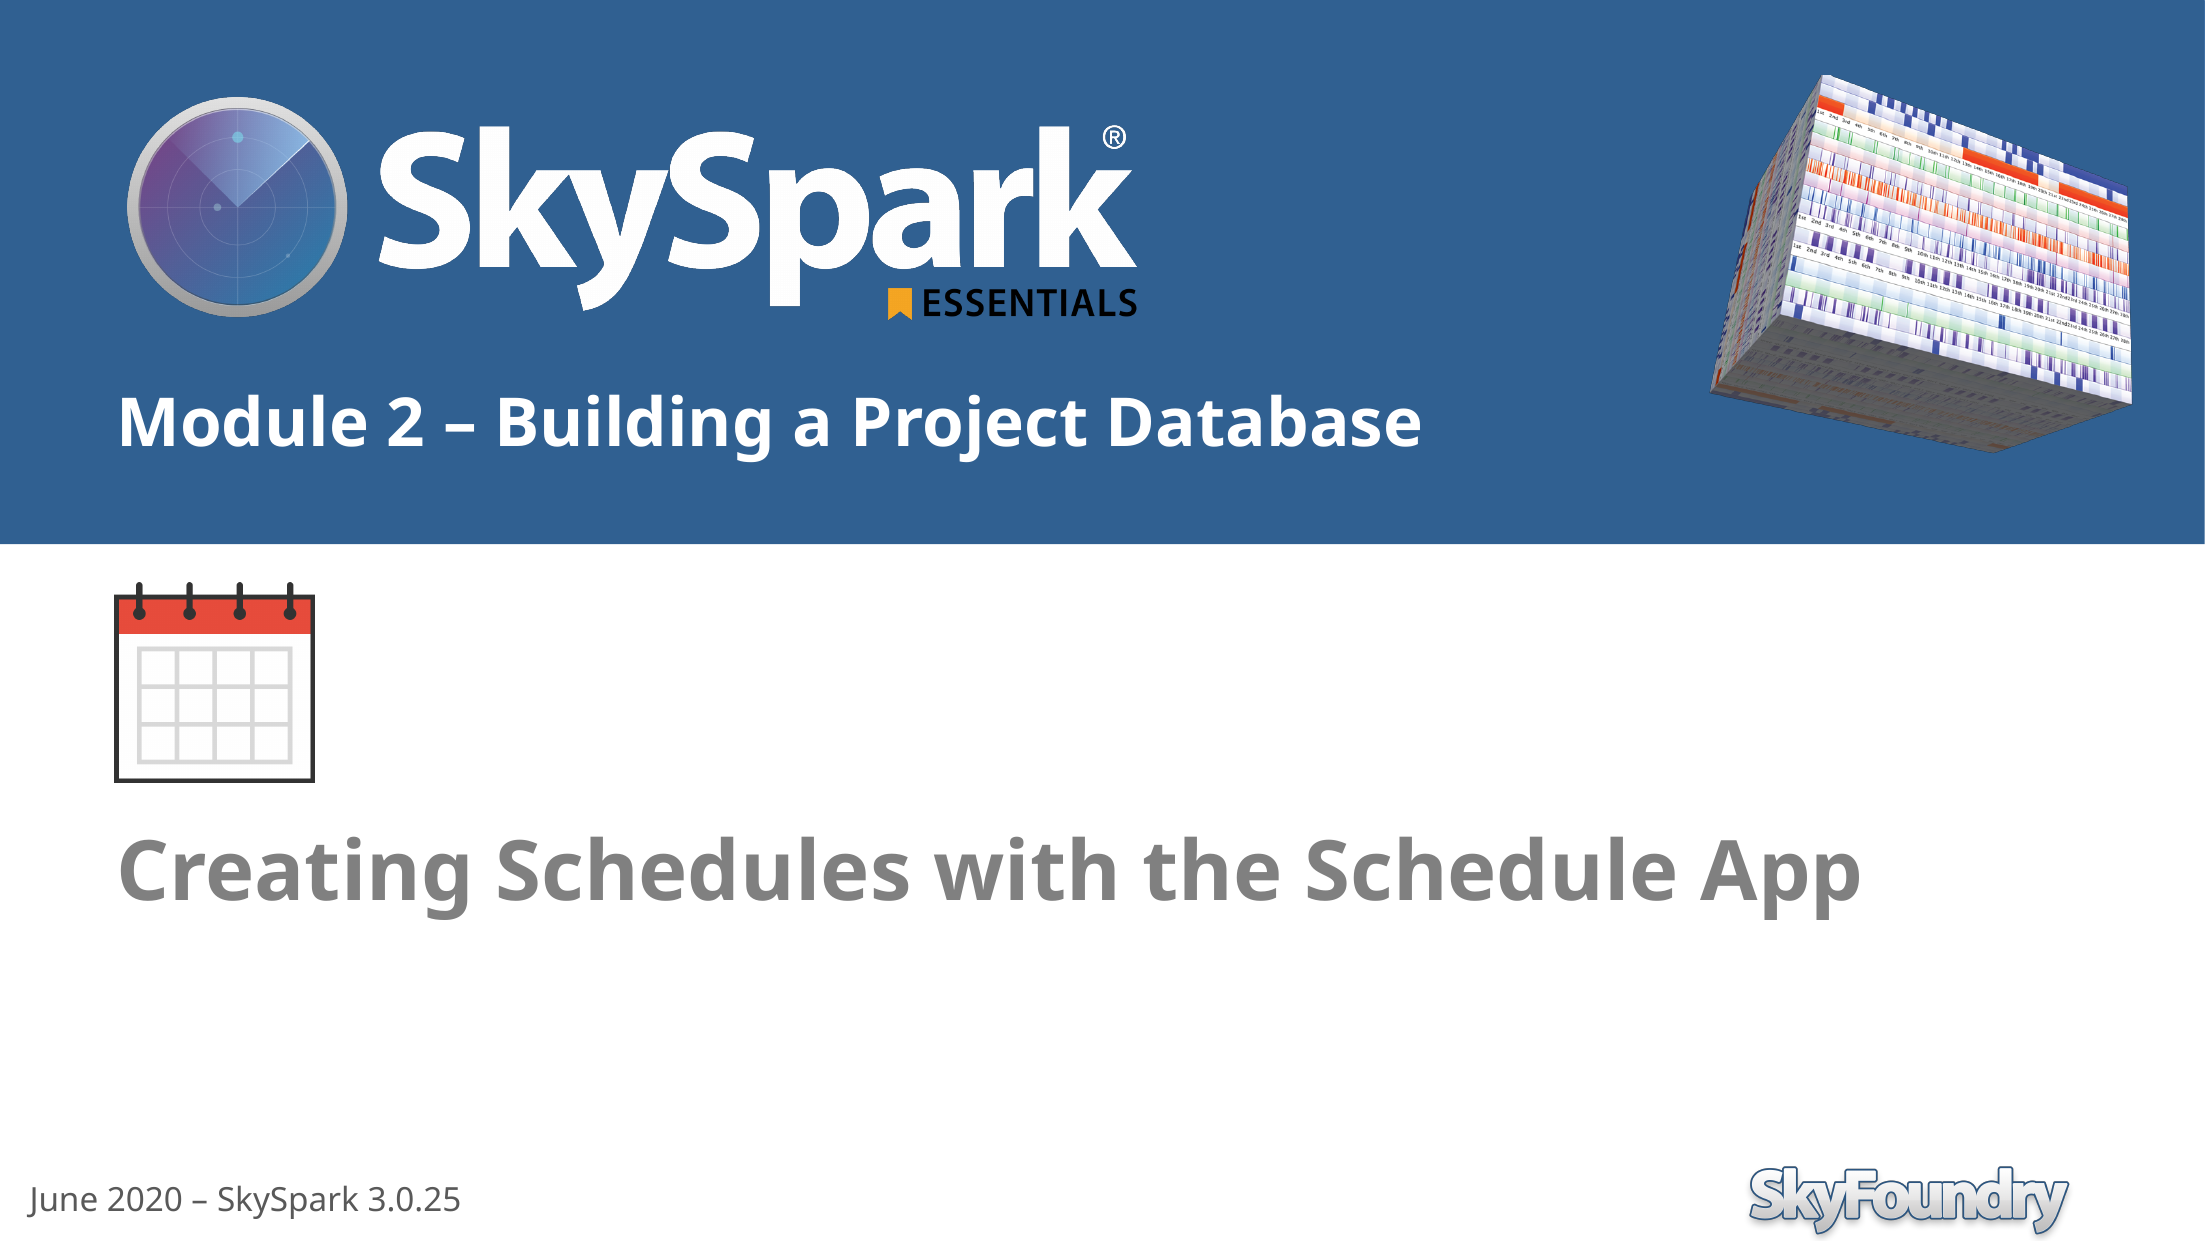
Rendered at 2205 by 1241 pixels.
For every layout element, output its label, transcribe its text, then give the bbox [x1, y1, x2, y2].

picture [127, 82, 1140, 325]
picture [1693, 75, 2147, 470]
picture [1739, 1145, 2076, 1241]
picture [114, 582, 315, 783]
list Creating Schedules with the Schedule App [101, 821, 2165, 934]
